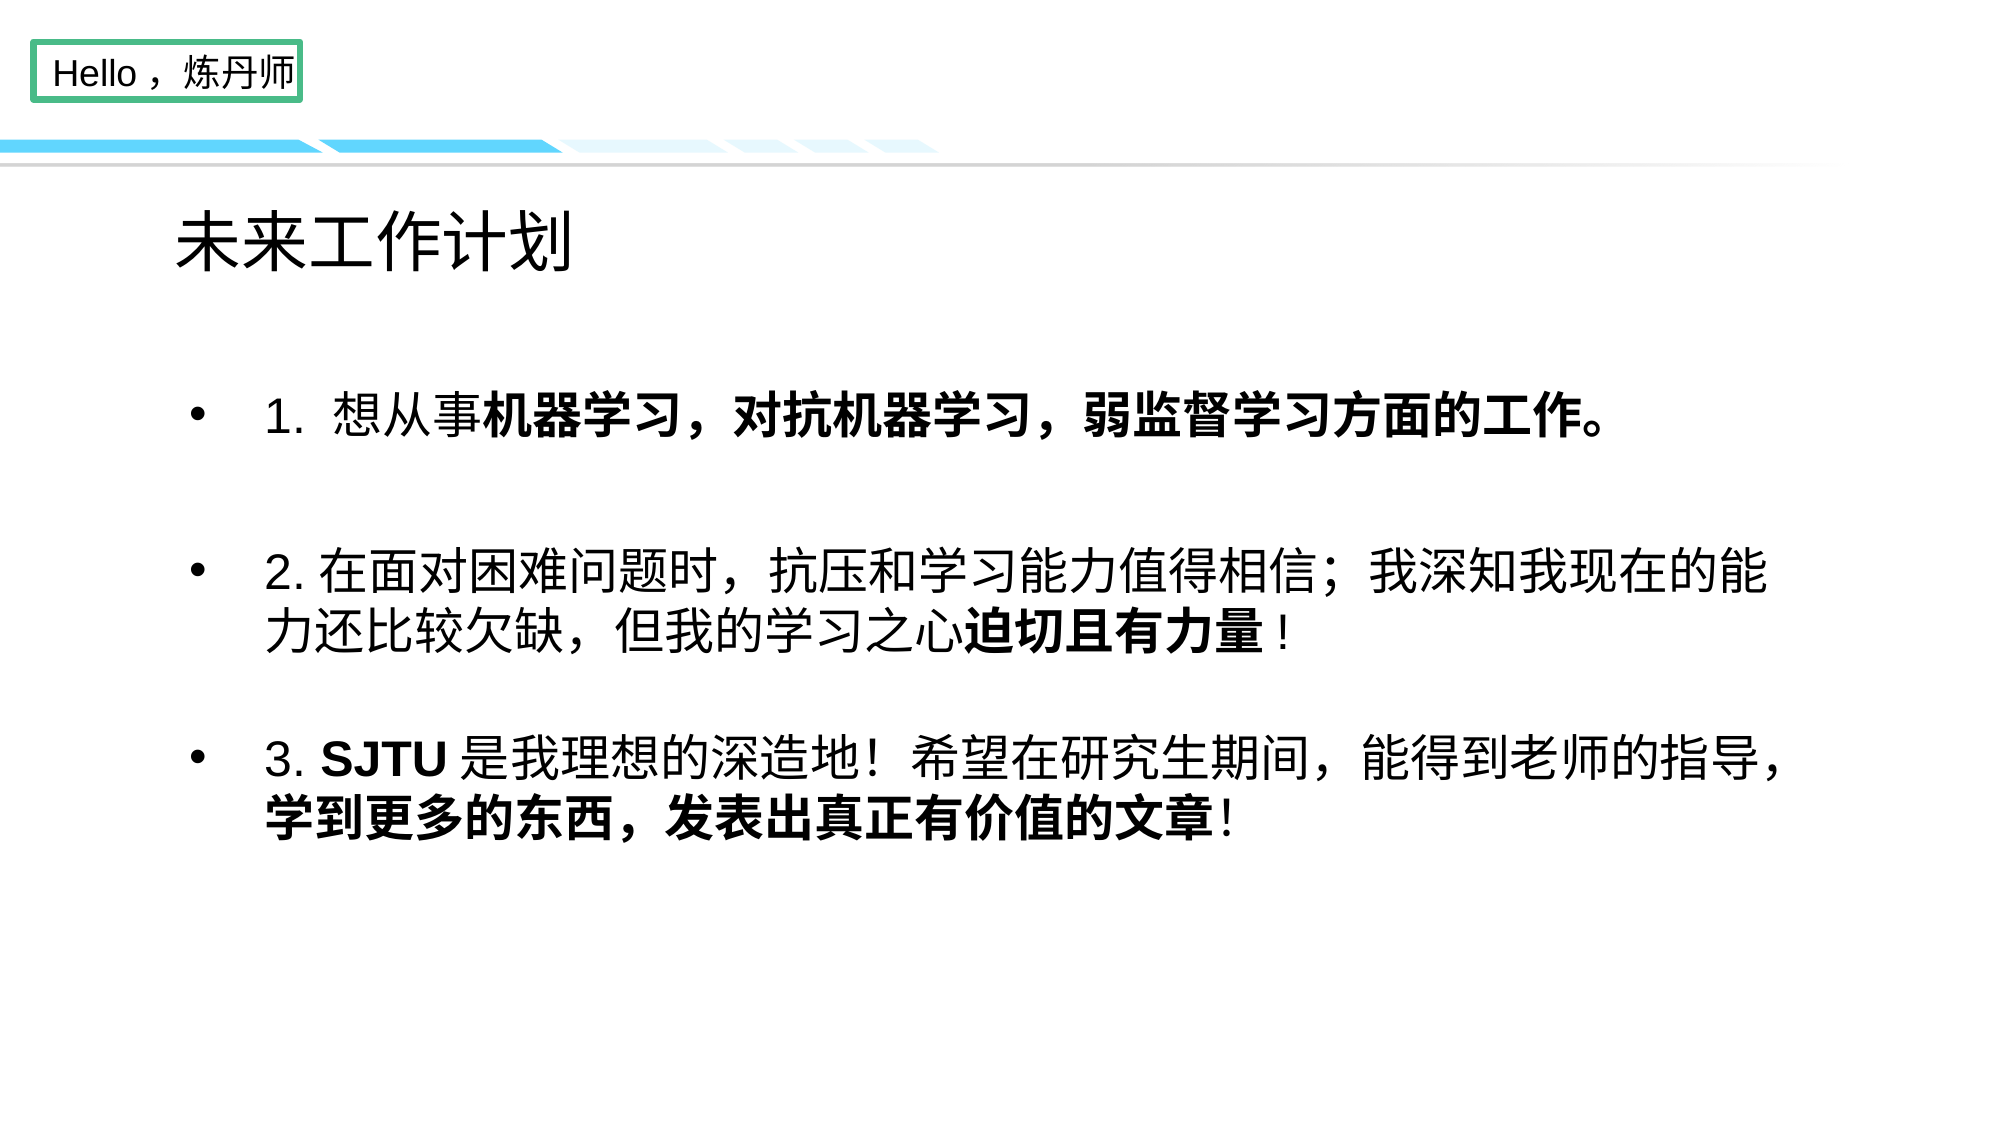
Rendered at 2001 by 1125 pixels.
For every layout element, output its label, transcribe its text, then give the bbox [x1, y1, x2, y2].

text_box 3. SJTU是我理想的深造地！希望在研究生期间，能得到老师的指导，学到更多的东西，发表出真正有价值的文章！ [174, 719, 1788, 780]
picture [0, 163, 1851, 167]
text_box 2.在面对困难问题时，抗压和学习能力值得相信；我深知我现在的能力还比较欠缺，但我的学习之心迫切且有力量! [174, 532, 1788, 593]
title 未来工作计划 [174, 200, 889, 281]
list 1. 想从事机器学习，对抗机器学习，弱监督学习方面的工作。 [174, 376, 1825, 457]
